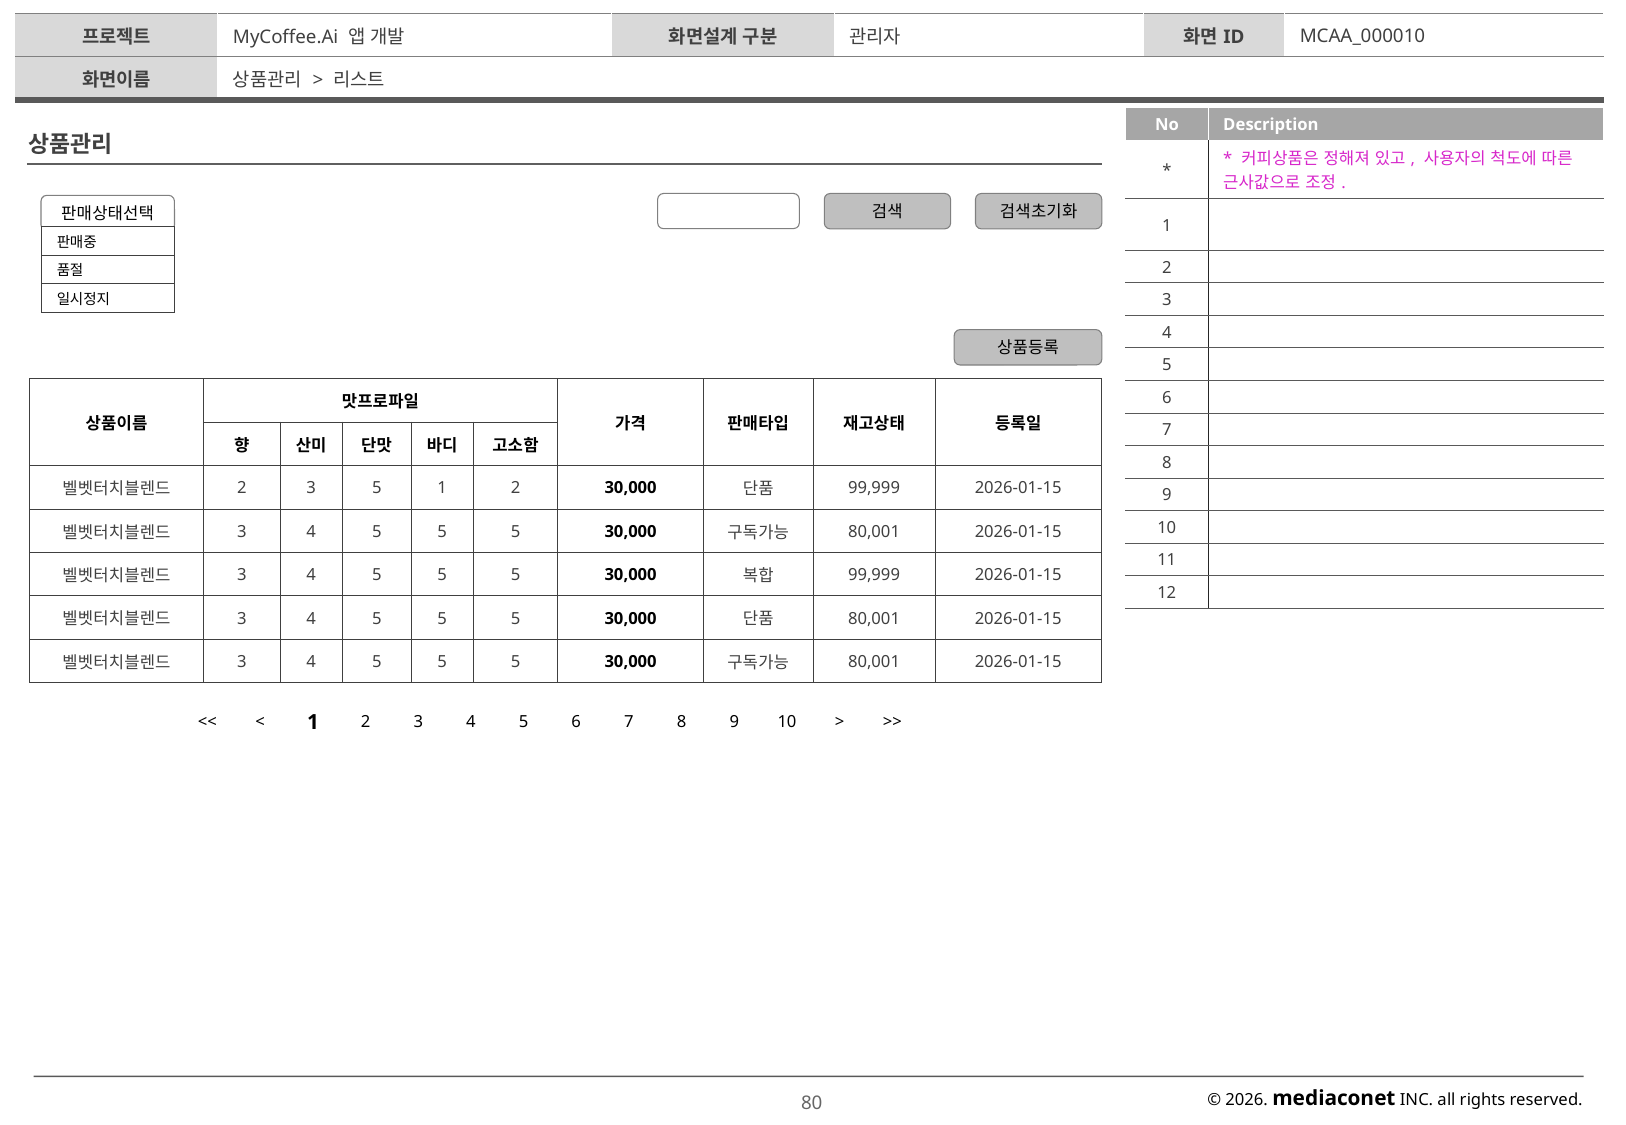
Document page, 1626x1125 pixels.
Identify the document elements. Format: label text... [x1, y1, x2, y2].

table_cell 30,000 [558, 640, 703, 682]
table_cell 벨벳터치블렌드 [30, 553, 203, 595]
table_header 화면설계 구분 [612, 14, 834, 56]
table_header 7 [603, 700, 655, 743]
table_cell [1209, 414, 1603, 445]
table_cell 3 [281, 466, 342, 509]
table_cell 단품 [704, 596, 813, 639]
table_cell 5 [474, 553, 557, 595]
table_cell 2026-01-15 [936, 510, 1101, 552]
table_cell 벨벳터치블렌드 [30, 596, 203, 639]
table_cell 단품 [704, 466, 813, 509]
table_cell 일시정지 [42, 284, 174, 312]
table_cell [1209, 348, 1603, 380]
table_header MyCoffee.Ai 앱 개발 [218, 14, 611, 56]
table_cell 복합 [704, 553, 813, 595]
table_cell 산미 [281, 423, 342, 465]
table_cell 5 [474, 640, 557, 682]
table_header 화면ID [1144, 14, 1284, 56]
table_header 상품이름 [30, 379, 203, 465]
table_header MCAA_000010 [1285, 14, 1603, 56]
table_header 등록일 [936, 379, 1101, 465]
table_header >> [867, 700, 918, 743]
table_cell 2 [204, 466, 280, 509]
table_cell 3 [204, 596, 280, 639]
table_header 1 [287, 700, 339, 743]
table_cell * [1126, 141, 1208, 198]
table_header << [182, 700, 233, 743]
table_cell 4 [281, 596, 342, 639]
table_cell 3 [204, 553, 280, 595]
table_cell 80,001 [814, 596, 935, 639]
table_cell 구독가능 [704, 640, 813, 682]
table_cell 5 [343, 553, 411, 595]
table_cell * 커피상품은 정해져 있고, 사용자의 척도에 따른 근사값으로 조정. [1209, 141, 1603, 198]
table_cell [1209, 544, 1603, 575]
table_cell 2 [474, 466, 557, 509]
table_cell 30,000 [558, 553, 703, 595]
table_header 9 [708, 700, 760, 743]
table_header 프로젝트 [15, 14, 217, 56]
table_cell 9 [1126, 479, 1208, 510]
table_header No [1126, 108, 1208, 140]
table_cell 2026-01-15 [936, 596, 1101, 639]
table_cell 80,001 [814, 640, 935, 682]
text_box 상품관리 [11, 122, 378, 164]
table_cell 1 [412, 466, 473, 509]
table_cell 7 [1126, 414, 1208, 445]
table_cell [1209, 479, 1603, 510]
text_box 상품등록 [954, 329, 1102, 366]
table_cell [1209, 381, 1603, 413]
table_cell 11 [1126, 544, 1208, 575]
table_cell 상품관리 > 리스트 [218, 57, 1603, 97]
table_cell 2 [1126, 251, 1208, 282]
table_cell 3 [204, 640, 280, 682]
table_cell 5 [343, 510, 411, 552]
table_cell 3 [1126, 283, 1208, 315]
table_cell 벨벳터치블렌드 [30, 510, 203, 552]
table_cell 5 [1126, 348, 1208, 380]
table_header 판매중 [42, 227, 174, 255]
table_cell 8 [1126, 446, 1208, 478]
table_cell 10 [1126, 511, 1208, 543]
table_cell 5 [343, 640, 411, 682]
text_box 검색초기화 [975, 193, 1102, 229]
table_cell 5 [343, 596, 411, 639]
table_cell 1 [1126, 199, 1208, 250]
table_header 가격 [558, 379, 703, 465]
table_cell 향 [204, 423, 280, 465]
table_cell 5 [474, 510, 557, 552]
table_cell 3 [204, 510, 280, 552]
table_header 4 [445, 700, 497, 743]
table_cell 30,000 [558, 466, 703, 509]
table_cell 99,999 [814, 466, 935, 509]
text_box 판매상태선택 [40, 195, 175, 226]
table_cell 2026-01-15 [936, 466, 1101, 509]
table_cell 5 [474, 596, 557, 639]
table_cell 12 [1126, 576, 1208, 608]
text_box [657, 193, 800, 229]
table_header 판매타입 [704, 379, 813, 465]
table_cell [1209, 199, 1603, 250]
table_cell 고소함 [474, 423, 557, 465]
table_header 8 [656, 700, 707, 743]
table_header 5 [498, 700, 549, 743]
table_cell 2026-01-15 [936, 553, 1101, 595]
table_header 맛프로파일 [204, 379, 557, 422]
table_header < [234, 700, 286, 743]
table_cell 30,000 [558, 510, 703, 552]
table_cell 구독가능 [704, 510, 813, 552]
table_header 2 [340, 700, 391, 743]
table_cell [1209, 576, 1603, 608]
table_cell [1209, 251, 1603, 282]
table_cell [1209, 283, 1603, 315]
table_cell 5 [343, 466, 411, 509]
table_header 6 [550, 700, 602, 743]
table_cell 5 [412, 553, 473, 595]
table_header 3 [392, 700, 444, 743]
table_cell 벨벳터치블렌드 [30, 640, 203, 682]
table_header 10 [761, 700, 813, 743]
text_box 검색 [824, 193, 951, 229]
table_cell 벨벳터치블렌드 [30, 466, 203, 509]
table_header 관리자 [835, 14, 1143, 56]
table_cell 30,000 [558, 596, 703, 639]
table_cell 품절 [42, 256, 174, 283]
table_cell 5 [412, 510, 473, 552]
table_cell 화면이름 [15, 57, 217, 97]
table_cell 4 [281, 640, 342, 682]
table_cell 2026-01-15 [936, 640, 1101, 682]
table_header Description [1209, 108, 1603, 140]
table_cell [1209, 316, 1603, 347]
table_cell 6 [1126, 381, 1208, 413]
table_cell 단맛 [343, 423, 411, 465]
table_cell [1209, 446, 1603, 478]
table_cell 4 [281, 553, 342, 595]
table_cell 바디 [412, 423, 473, 465]
table_cell 99,999 [814, 553, 935, 595]
table_cell 4 [1126, 316, 1208, 347]
table_cell 5 [412, 640, 473, 682]
table_cell [1209, 511, 1603, 543]
table_cell 80,001 [814, 510, 935, 552]
table_header 재고상태 [814, 379, 935, 465]
table_header > [814, 700, 866, 743]
table_cell 4 [281, 510, 342, 552]
table_cell 5 [412, 596, 473, 639]
